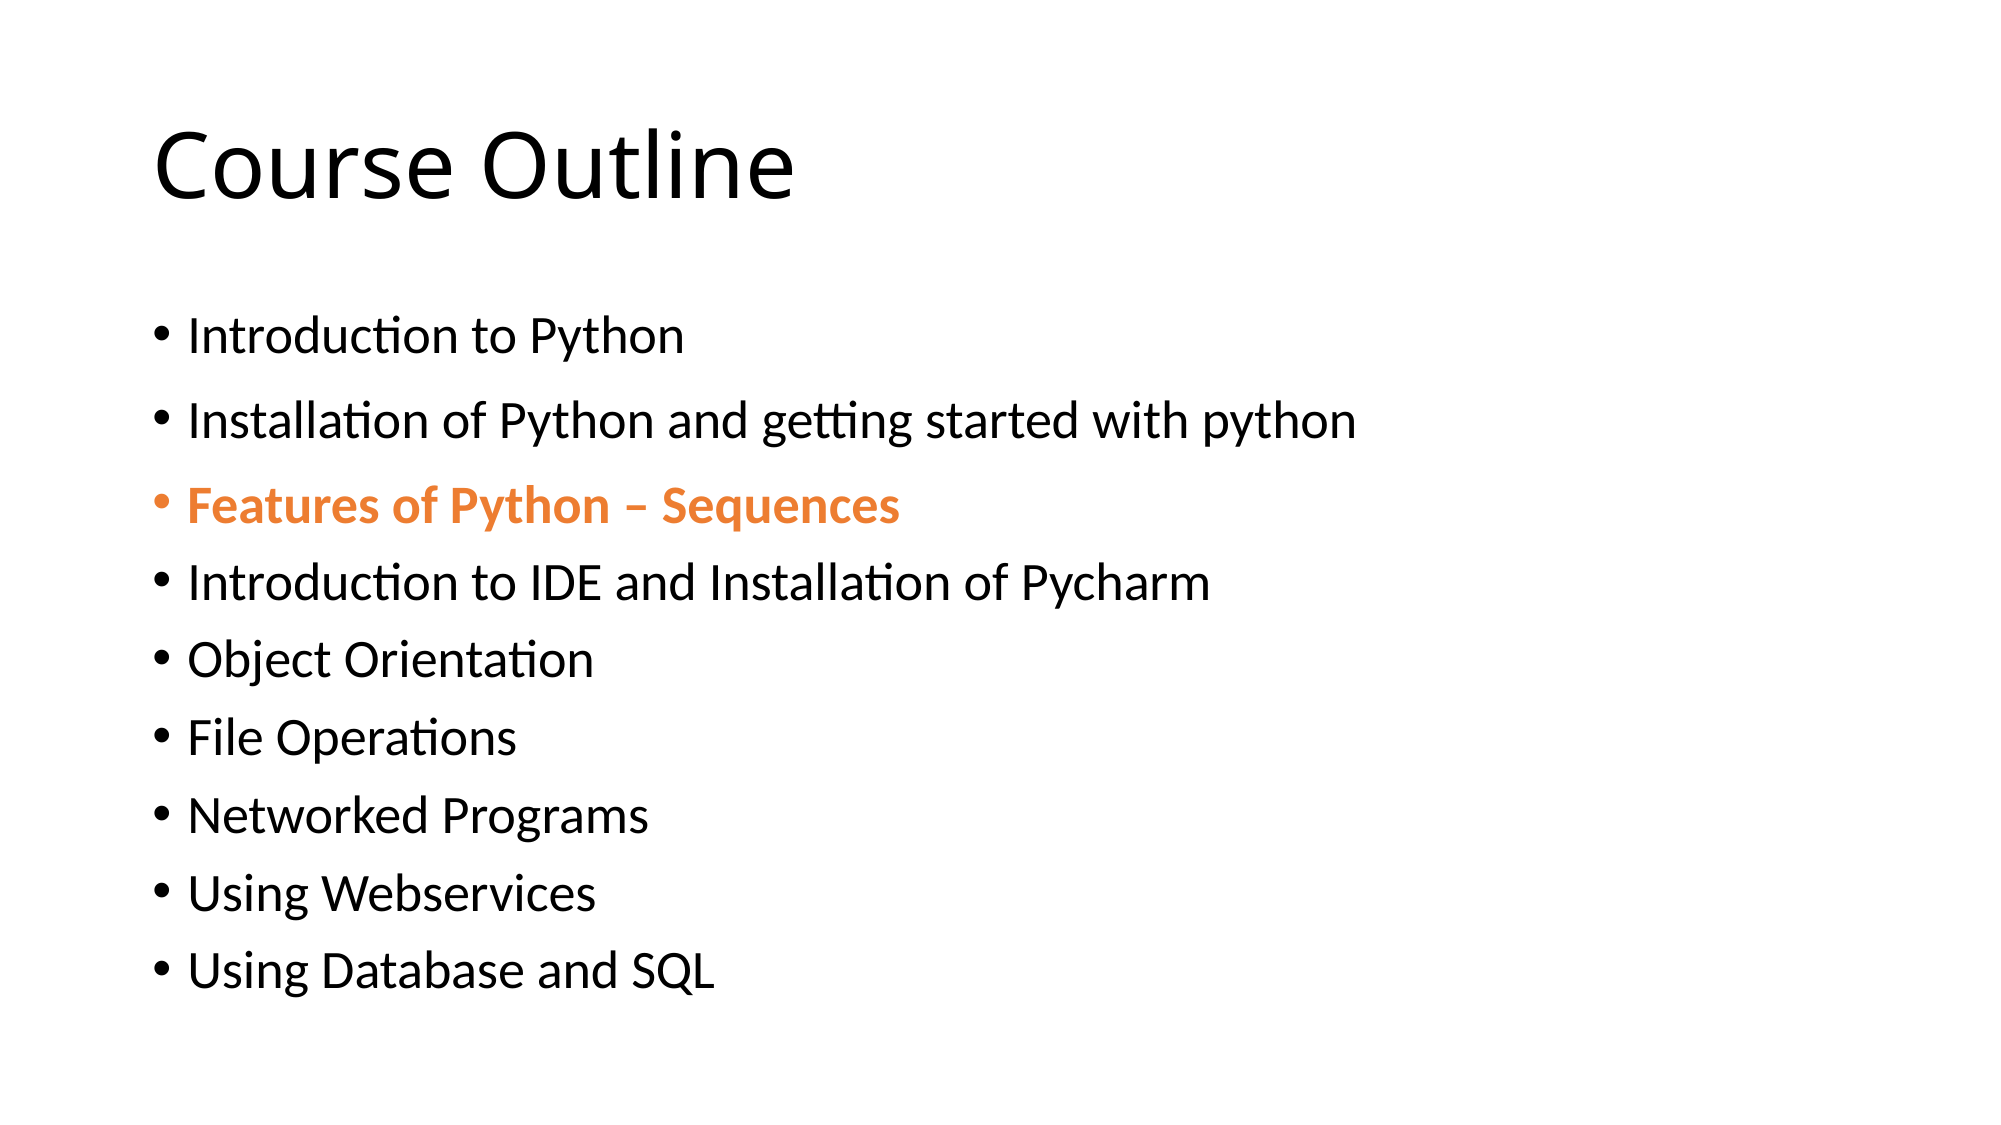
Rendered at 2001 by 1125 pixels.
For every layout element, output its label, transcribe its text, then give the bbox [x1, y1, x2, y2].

list Introduction to Python Installation of Python and getting started with python Features of Python – Sequences Introduction to IDE and Installation of Pycharm Object Orientation File Operations Networked Programs Using Webservices Using Database and SQL [137, 299, 1863, 1014]
title Course Outline [137, 59, 1863, 278]
